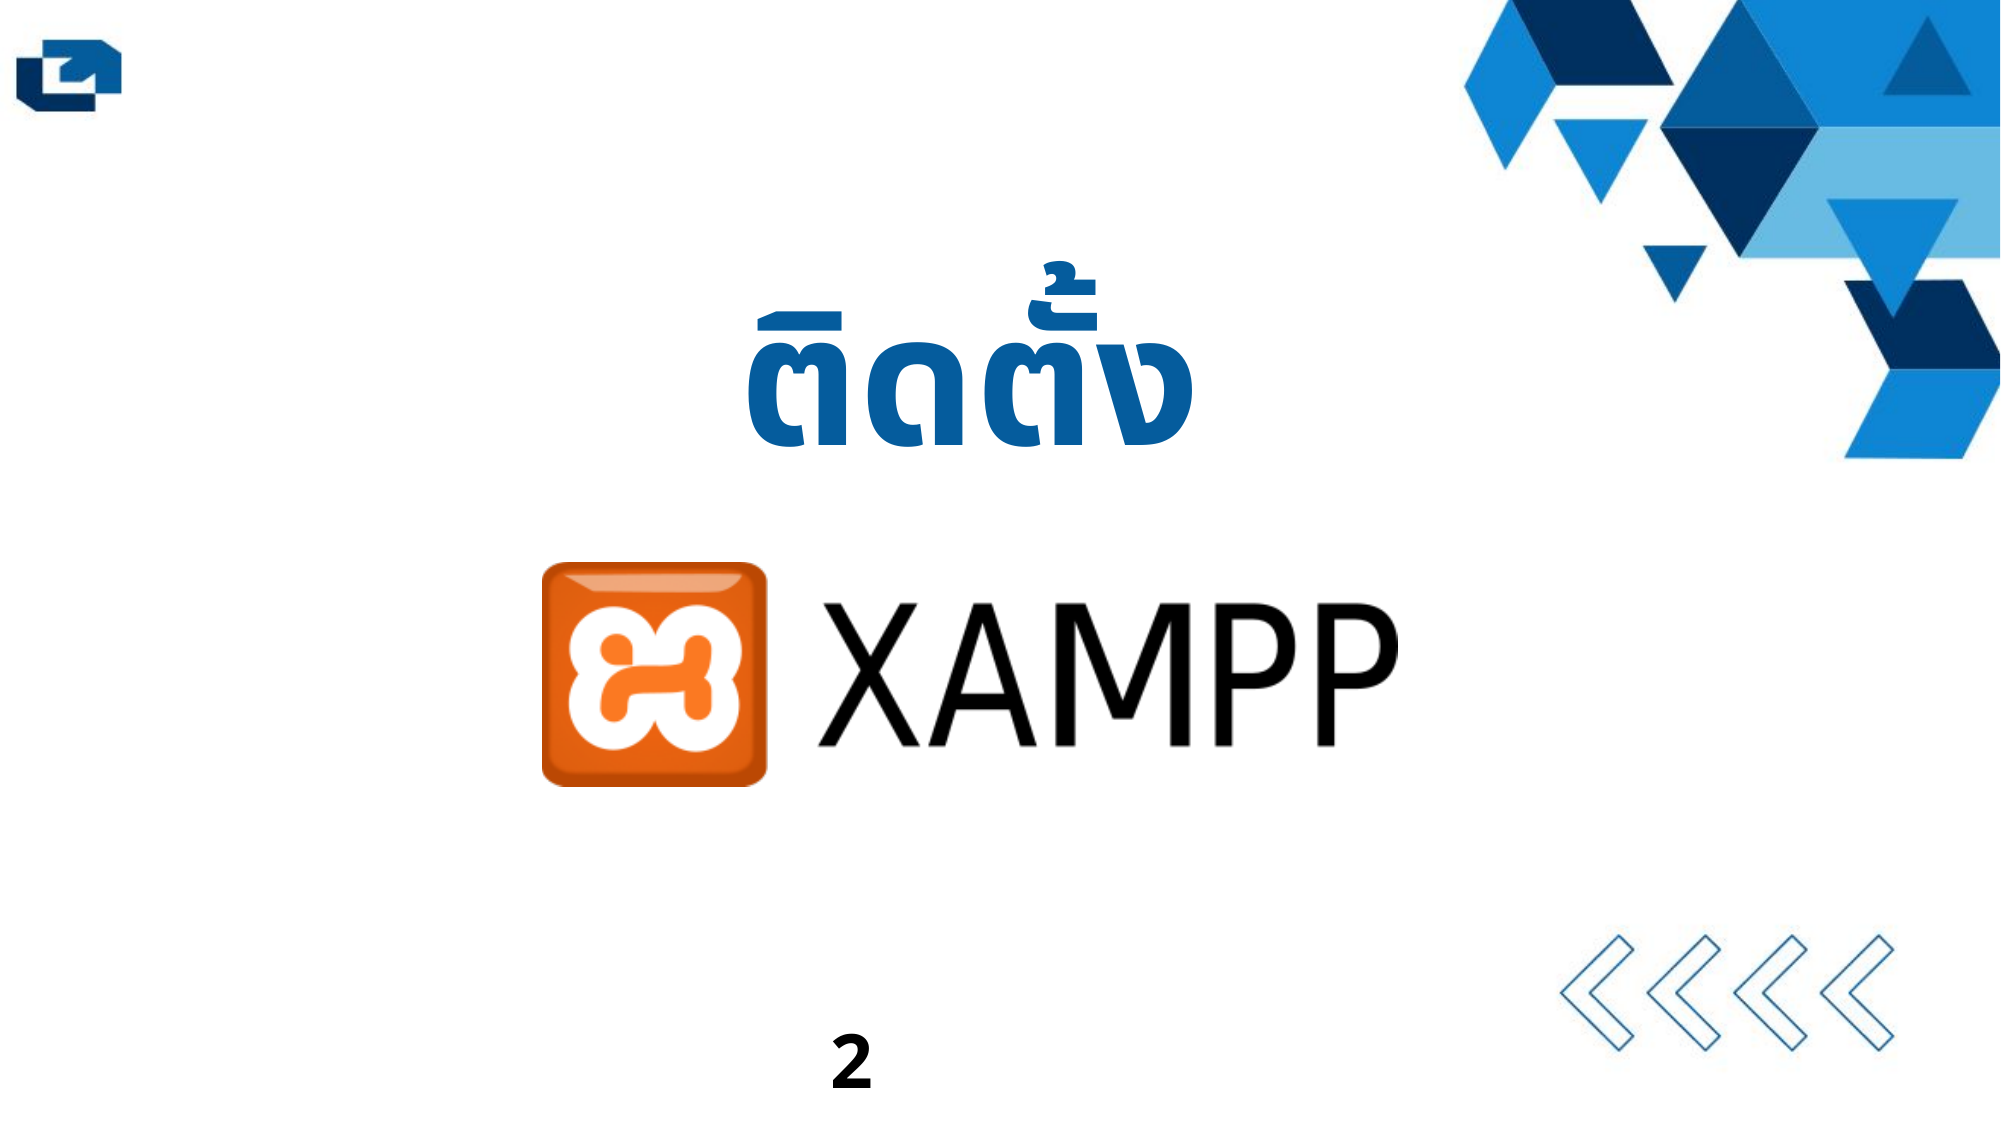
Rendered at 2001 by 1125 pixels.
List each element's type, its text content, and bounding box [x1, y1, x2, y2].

title ติดตั้ง [494, 250, 1445, 522]
slide_number 2 [626, 1035, 1077, 1096]
picture [0, 0, 2001, 1125]
